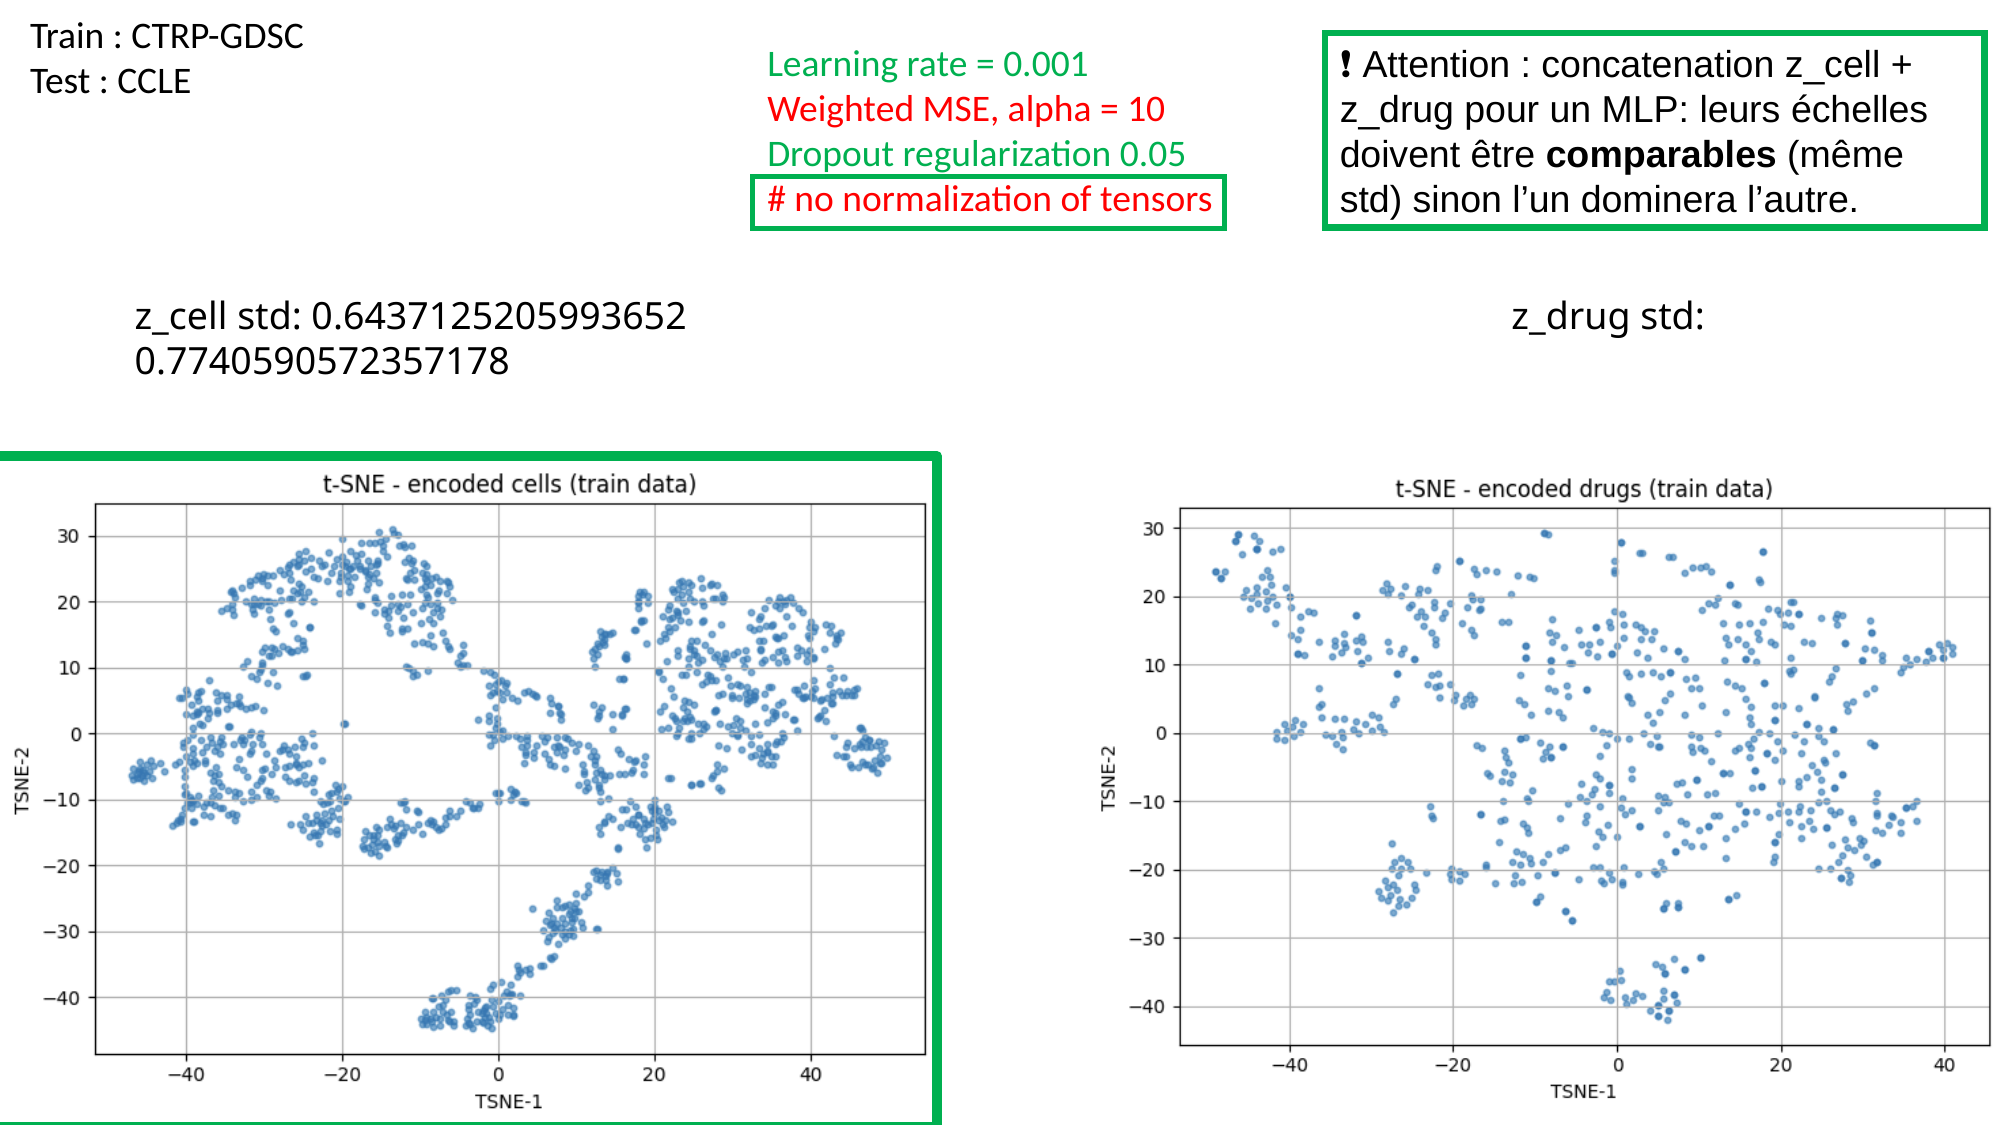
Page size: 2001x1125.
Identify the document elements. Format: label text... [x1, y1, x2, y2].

text_box z_cell std: 0.6437125205993652 z_drug std: 0.7740590572357178 [134, 291, 1972, 382]
text_box [751, 175, 1225, 230]
text_box ❗ Attention : concatenation z_cell + z_drug pour un MLP: leurs échelles doivent être comparables (même std) sinon l’un dominera l’autre. [1324, 32, 1985, 228]
picture [0, 460, 933, 1122]
text_box Train : CTRP-GDSC Test : CCLE [15, 3, 448, 108]
text_box Learning rate = 0.001 Weighted MSE, alpha = 10 Dropout regularization 0.05 # no normalization of tensors [752, 31, 1311, 227]
picture [1083, 472, 2000, 1122]
